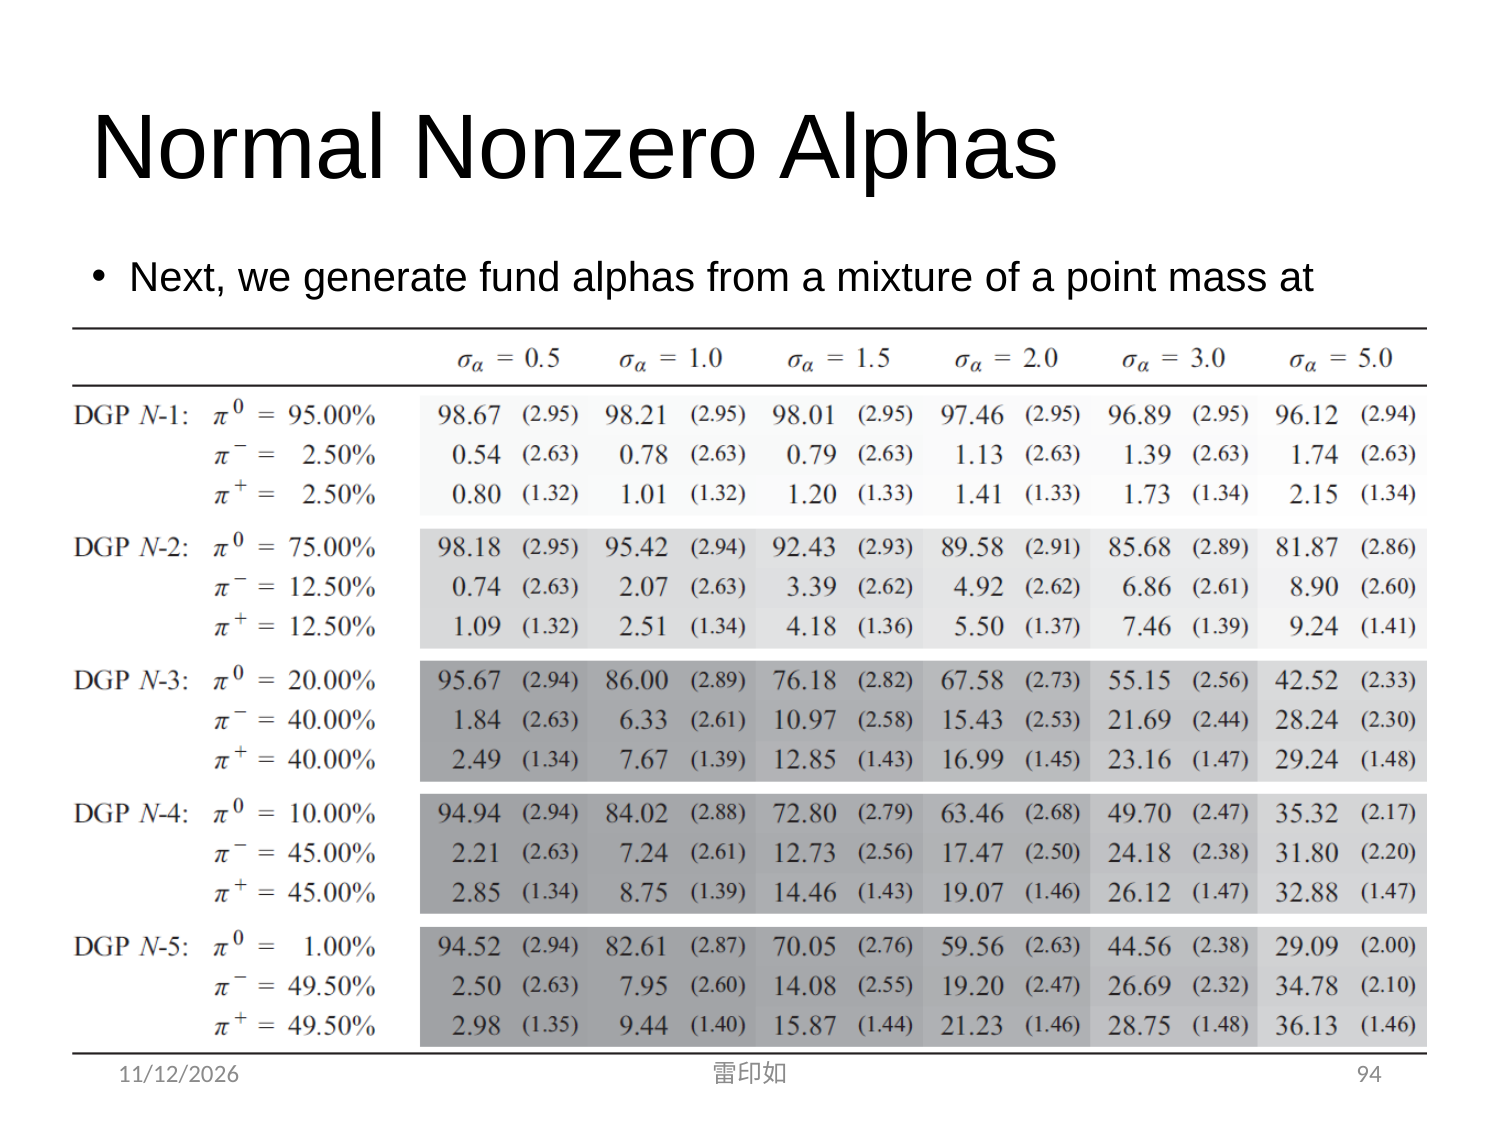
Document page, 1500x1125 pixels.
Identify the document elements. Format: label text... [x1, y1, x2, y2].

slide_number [103, 1060, 441, 1103]
footer 雷印如 [496, 1060, 1004, 1103]
title Normal Nonzero Alphas [76, 39, 1371, 217]
list Next, we generate fund alphas from a mixture of a point mass at [76, 217, 1371, 323]
picture [69, 323, 1427, 1060]
slide_number 94 [1059, 1060, 1397, 1103]
